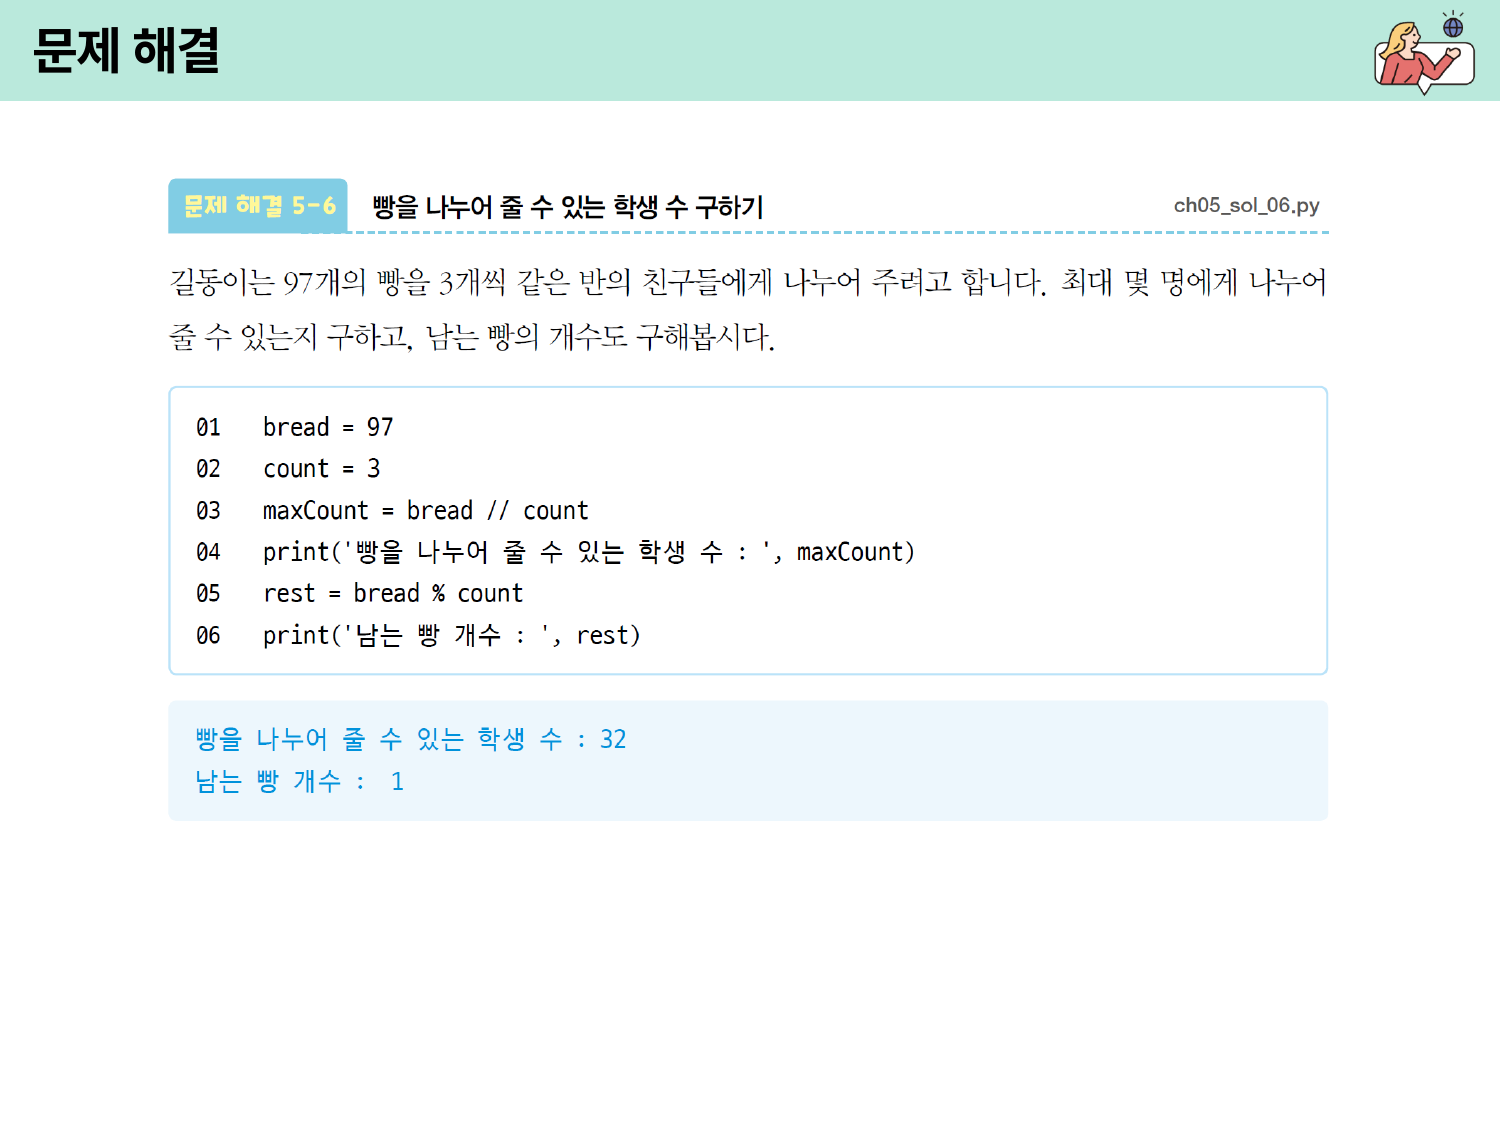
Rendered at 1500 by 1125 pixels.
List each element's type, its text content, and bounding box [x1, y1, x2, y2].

picture [162, 172, 1338, 832]
title 문제 해결 [17, 10, 1295, 89]
picture [1359, 0, 1500, 97]
